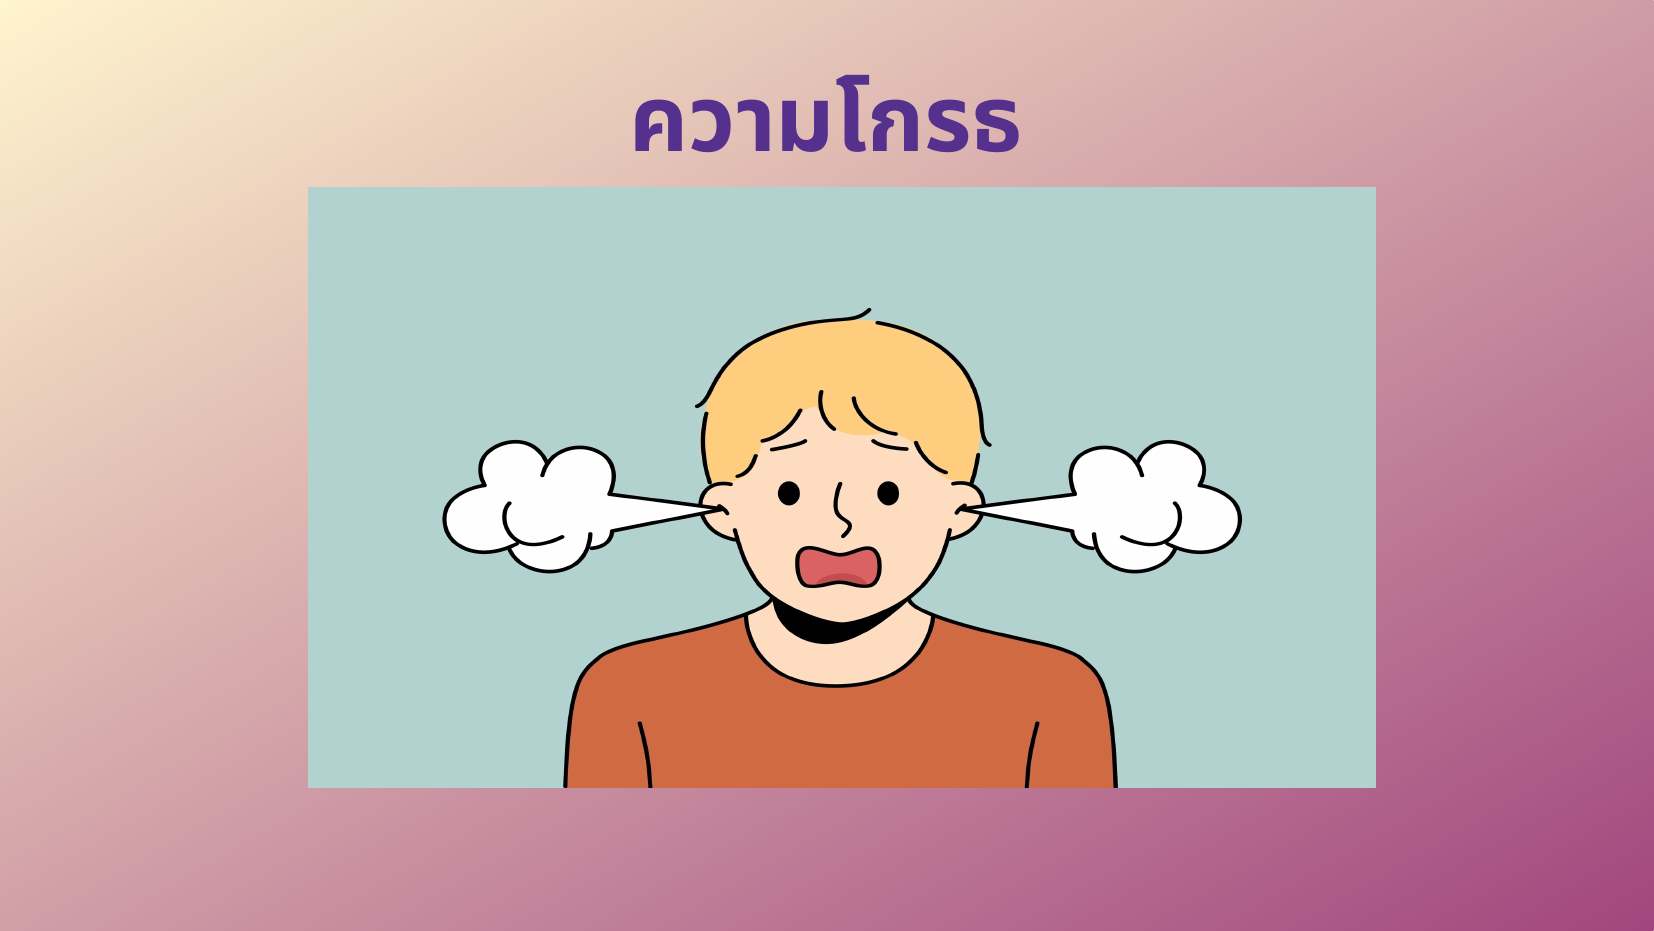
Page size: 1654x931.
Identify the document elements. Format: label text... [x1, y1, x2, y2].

picture [308, 187, 1376, 788]
title ความโกรธ [82, 37, 1571, 193]
